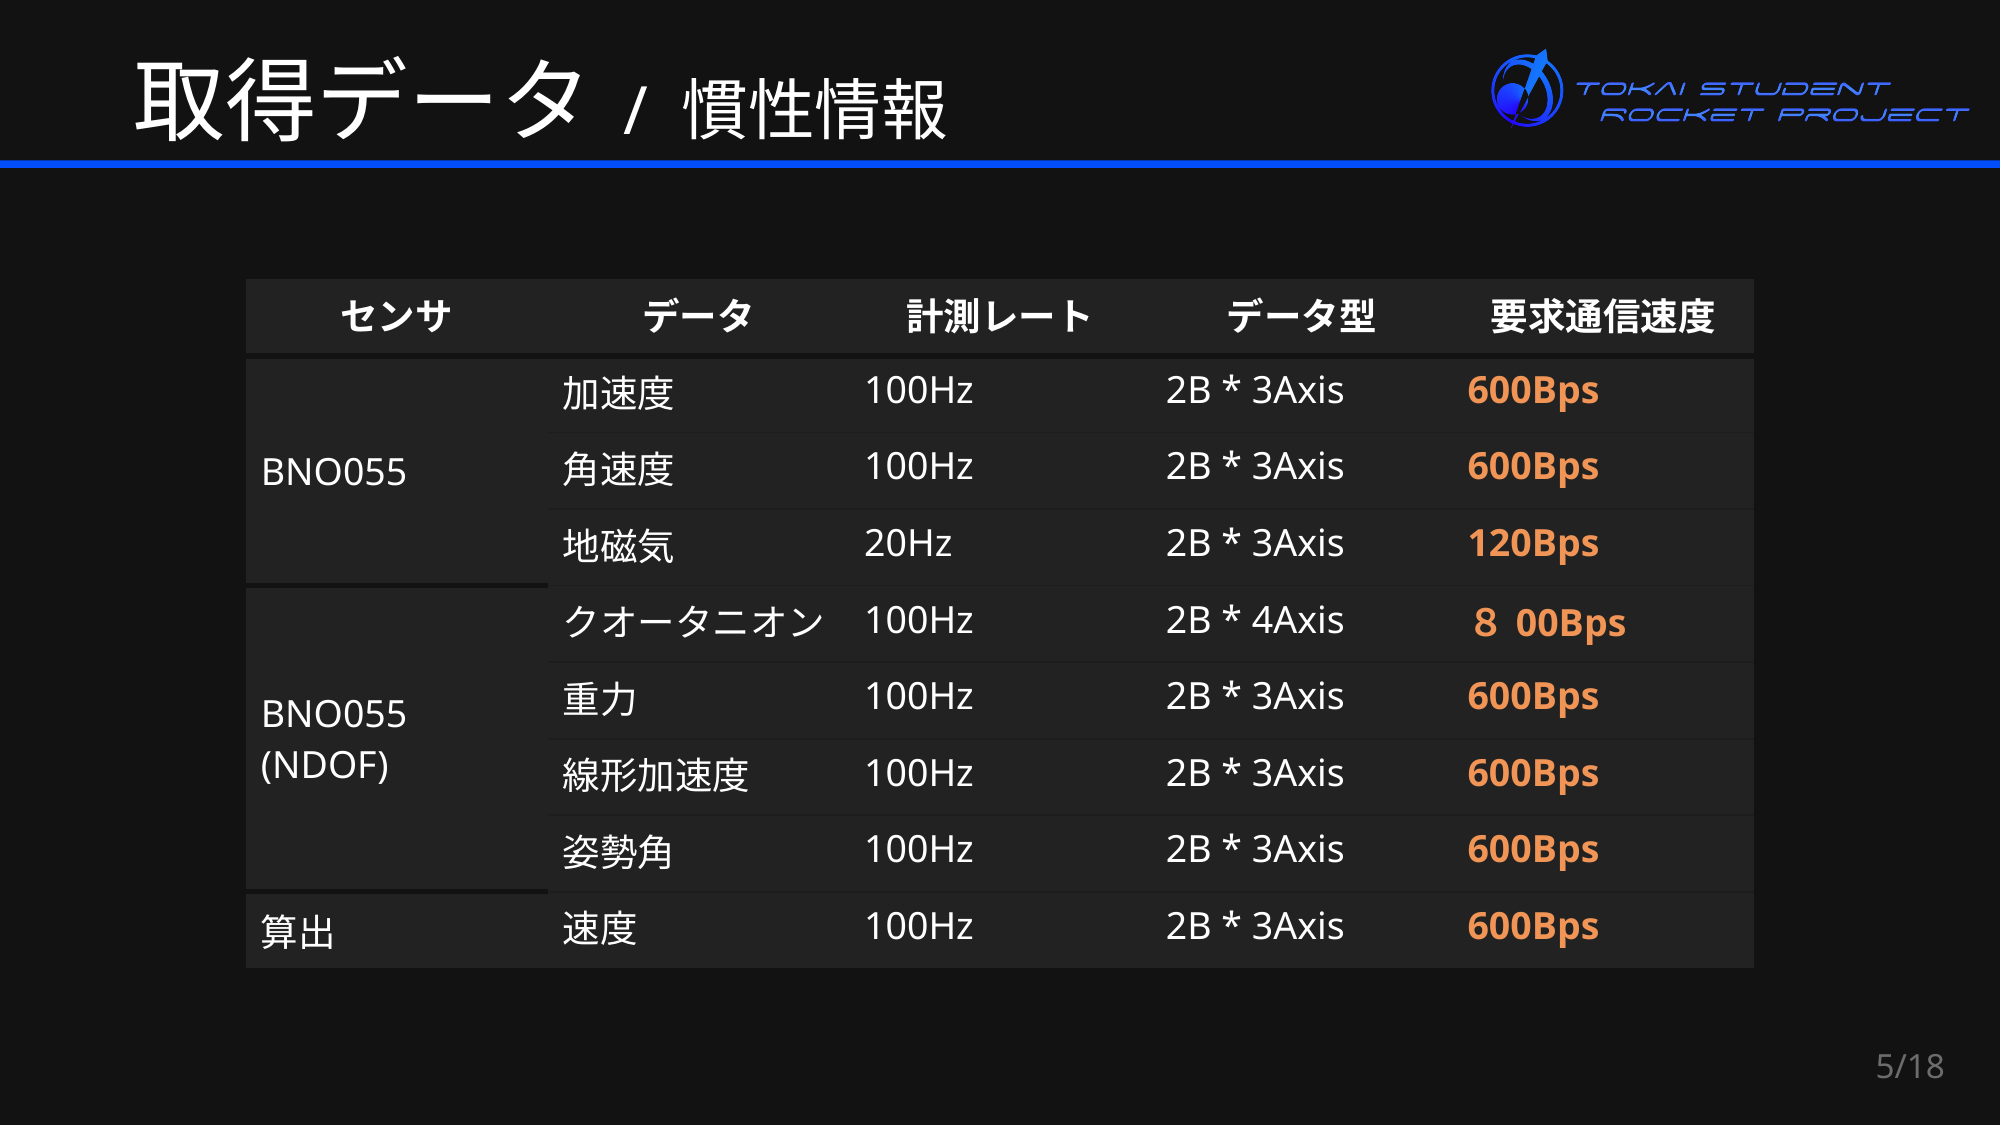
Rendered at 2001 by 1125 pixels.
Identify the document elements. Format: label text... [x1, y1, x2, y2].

table_cell 2B * 3Axis [1151, 510, 1452, 585]
table_cell 角速度 [548, 433, 849, 508]
table_header センサ [246, 279, 548, 353]
table_cell BNO055 (NDOF) [246, 588, 548, 889]
table_cell 地磁気 [548, 510, 849, 585]
table_cell 600Bps [1452, 663, 1754, 738]
table_cell 120Bps [1452, 510, 1754, 585]
table_cell 600Bps [1452, 893, 1754, 968]
table_header 計測レート [849, 279, 1151, 353]
table_cell 100Hz [849, 893, 1151, 968]
table_cell 600Bps [1452, 433, 1754, 508]
table_cell 2B * 3Axis [1151, 433, 1452, 508]
table_cell 加速度 [548, 359, 849, 432]
text_box [0, 159, 2000, 169]
table_cell 線形加速度 [548, 740, 849, 814]
table_cell 算出 [246, 894, 548, 968]
table_cell 2B * 3Axis [1151, 740, 1452, 814]
table_cell 2B * 3Axis [1151, 816, 1452, 891]
table_cell 2B * 3Axis [1151, 359, 1452, 432]
table_cell BNO055 [246, 359, 548, 583]
table_cell 600Bps [1452, 816, 1754, 891]
table_cell 重力 [548, 663, 849, 738]
table_cell 2B * 3Axis [1151, 663, 1452, 738]
table_cell 100Hz [849, 359, 1151, 432]
table_cell 600Bps [1452, 359, 1754, 432]
table_cell ８00Bps [1452, 586, 1754, 661]
text_box 5/18 [1860, 1037, 1960, 1093]
picture [1488, 47, 1974, 132]
table_cell 100Hz [849, 433, 1151, 508]
table_header データ [548, 279, 849, 353]
table_cell 2B * 4Axis [1151, 586, 1452, 661]
table_cell クオータニオン [548, 586, 849, 661]
text_box 取得データ / 慣性情報 [26, 18, 1739, 162]
table_header データ型 [1151, 279, 1452, 353]
table_cell 20Hz [849, 510, 1151, 585]
table_cell 100Hz [849, 740, 1151, 814]
table_cell 100Hz [849, 663, 1151, 738]
table_cell 速度 [548, 893, 849, 968]
table_cell 100Hz [849, 816, 1151, 891]
table_cell 600Bps [1452, 740, 1754, 814]
table_cell 姿勢角 [548, 816, 849, 891]
table_cell 2B * 3Axis [1151, 893, 1452, 968]
table_header 要求通信速度 [1452, 279, 1754, 353]
table_cell 100Hz [849, 586, 1151, 661]
